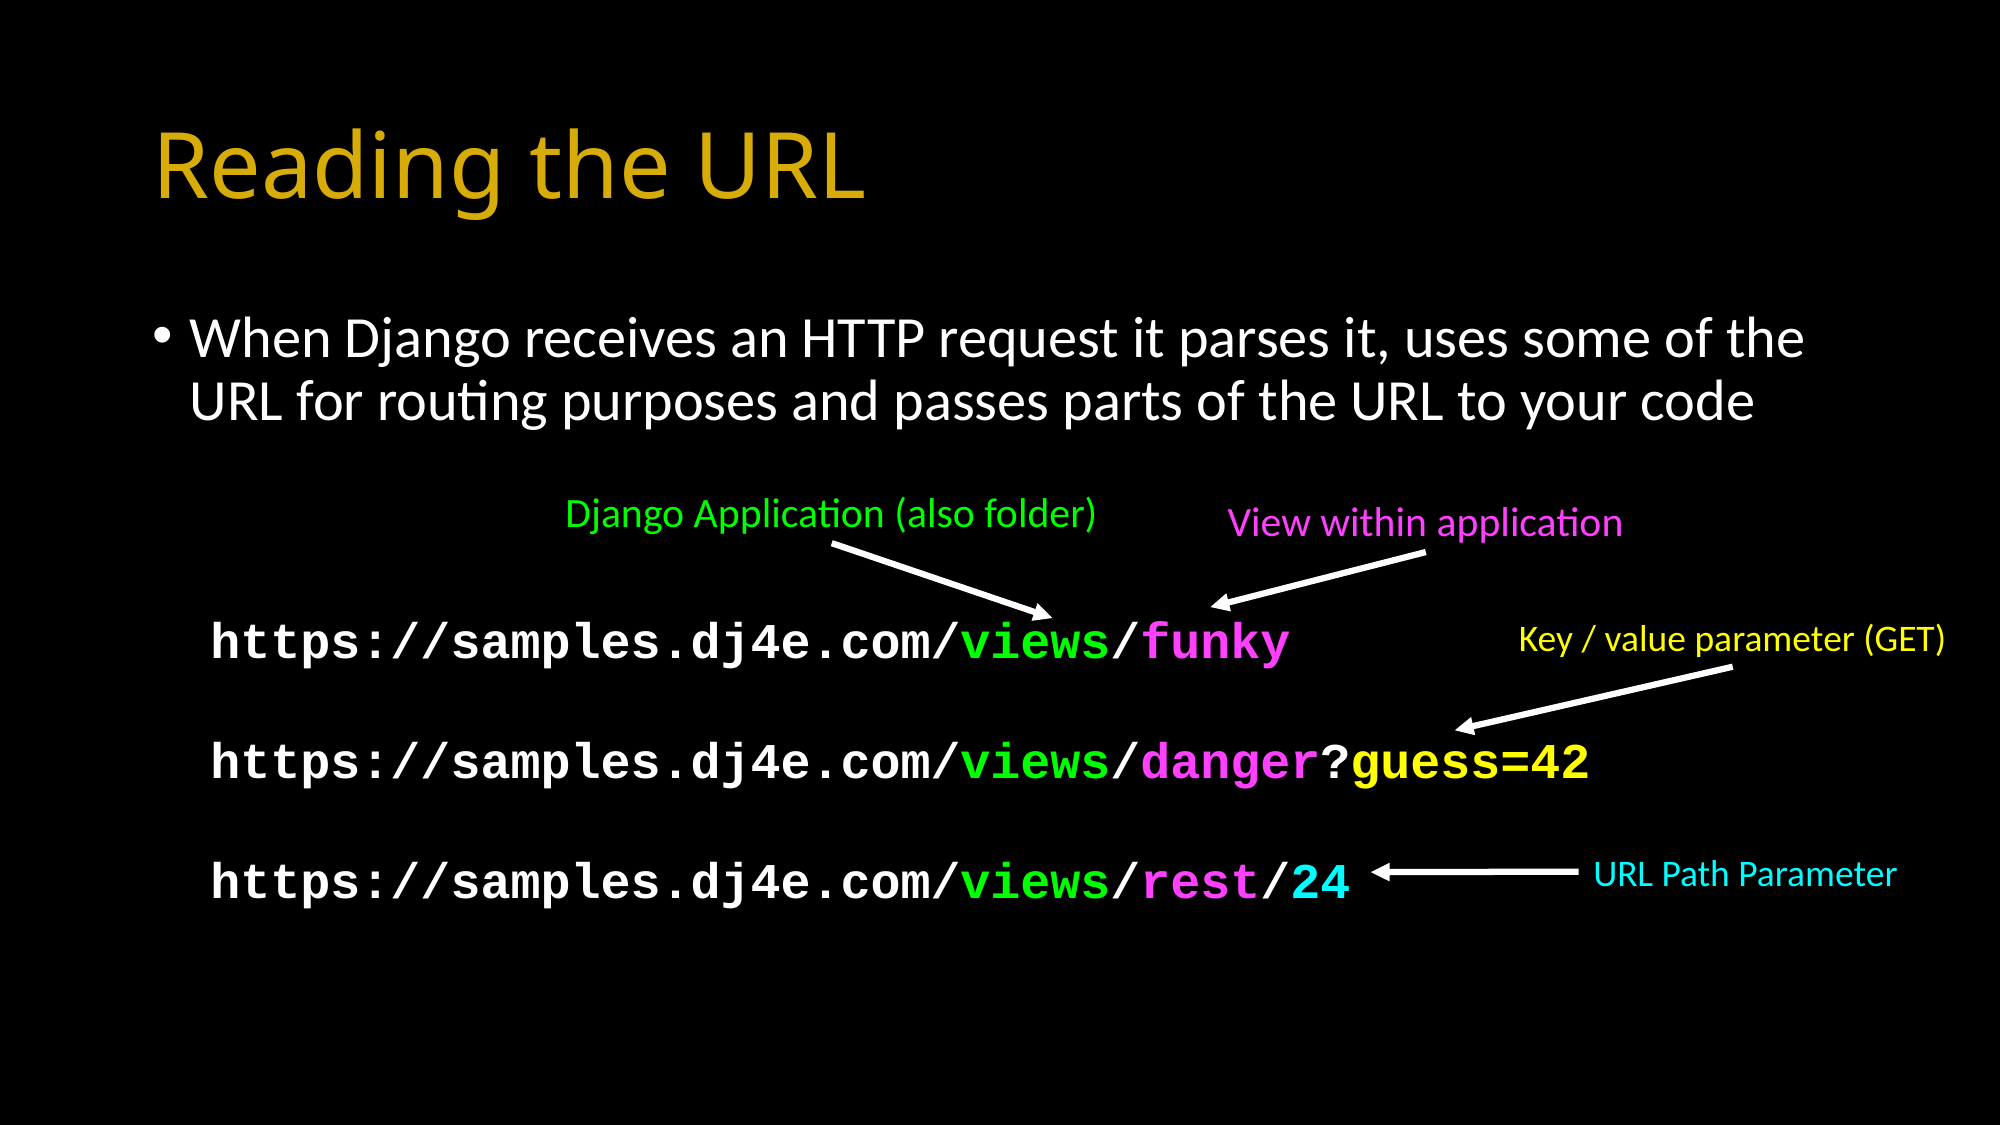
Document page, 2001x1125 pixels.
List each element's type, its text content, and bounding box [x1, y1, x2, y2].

text_box View within application [1212, 487, 1639, 553]
title Reading the URL [137, 59, 1863, 278]
text_box Django Application (also folder) [550, 478, 1113, 544]
text_box Key / value parameter (GET) [1504, 606, 1962, 667]
text_box URL Path Parameter [1578, 841, 1913, 902]
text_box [1454, 667, 1733, 731]
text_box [1210, 552, 1426, 607]
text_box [831, 543, 1053, 618]
text_box https://samples.dj4e.com/views/funky https://samples.dj4e.com/views/danger?guess=42 https://samples.dj4e.com/views/rest/24 [195, 600, 1636, 916]
list When Django receives an HTTP request it parses it, uses some of the URL for routing purposes and passes parts of the URL to your code [137, 299, 1863, 517]
